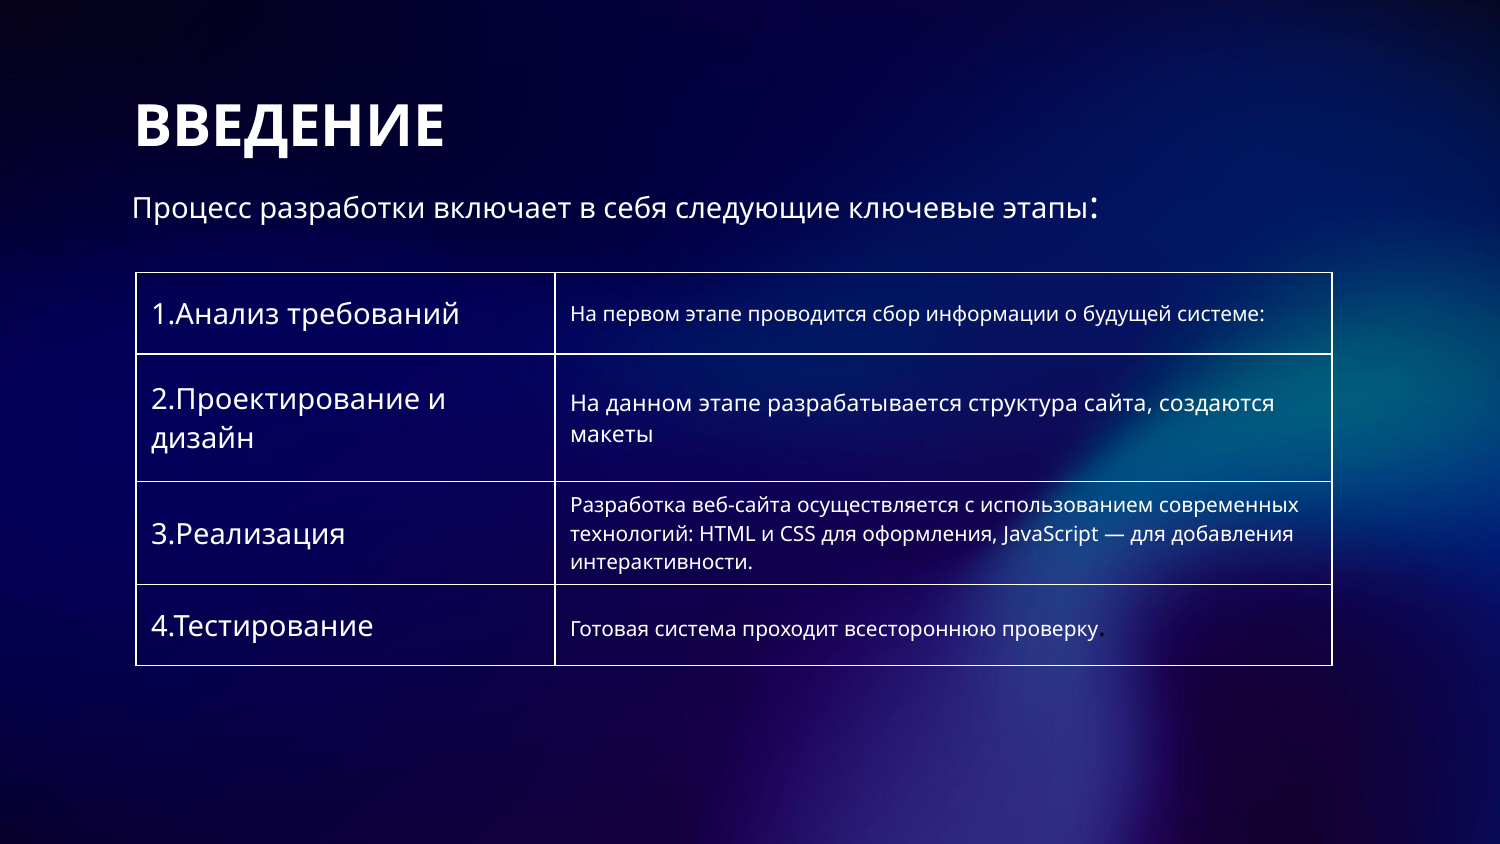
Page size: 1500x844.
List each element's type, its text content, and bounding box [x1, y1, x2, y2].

table_header На первом этапе проводится сбор информации о будущей системе: [556, 273, 1331, 353]
table_cell На данном этапе разрабатывается структура сайта, создаются макеты [556, 355, 1331, 481]
table_cell 2.Проектирование и дизайн [137, 355, 554, 481]
text_box Процесс разработки включает в себя следующие ключевые этапы: [42, 143, 1190, 219]
table_cell 3.Реализация [137, 482, 554, 584]
title ВВЕДЕНИЕ [118, 72, 1382, 167]
table_cell 4.Тестирование [137, 585, 554, 665]
table_header 1.Анализ требований [137, 273, 554, 353]
table_cell Разработка веб-сайта осуществляется с использованием современных технологий: HTML и CSS для оформления, JavaScript — для добавления интерактивности. [556, 482, 1331, 584]
table_cell Готовая система проходит всестороннюю проверку. [556, 585, 1331, 665]
picture [0, 0, 1500, 844]
